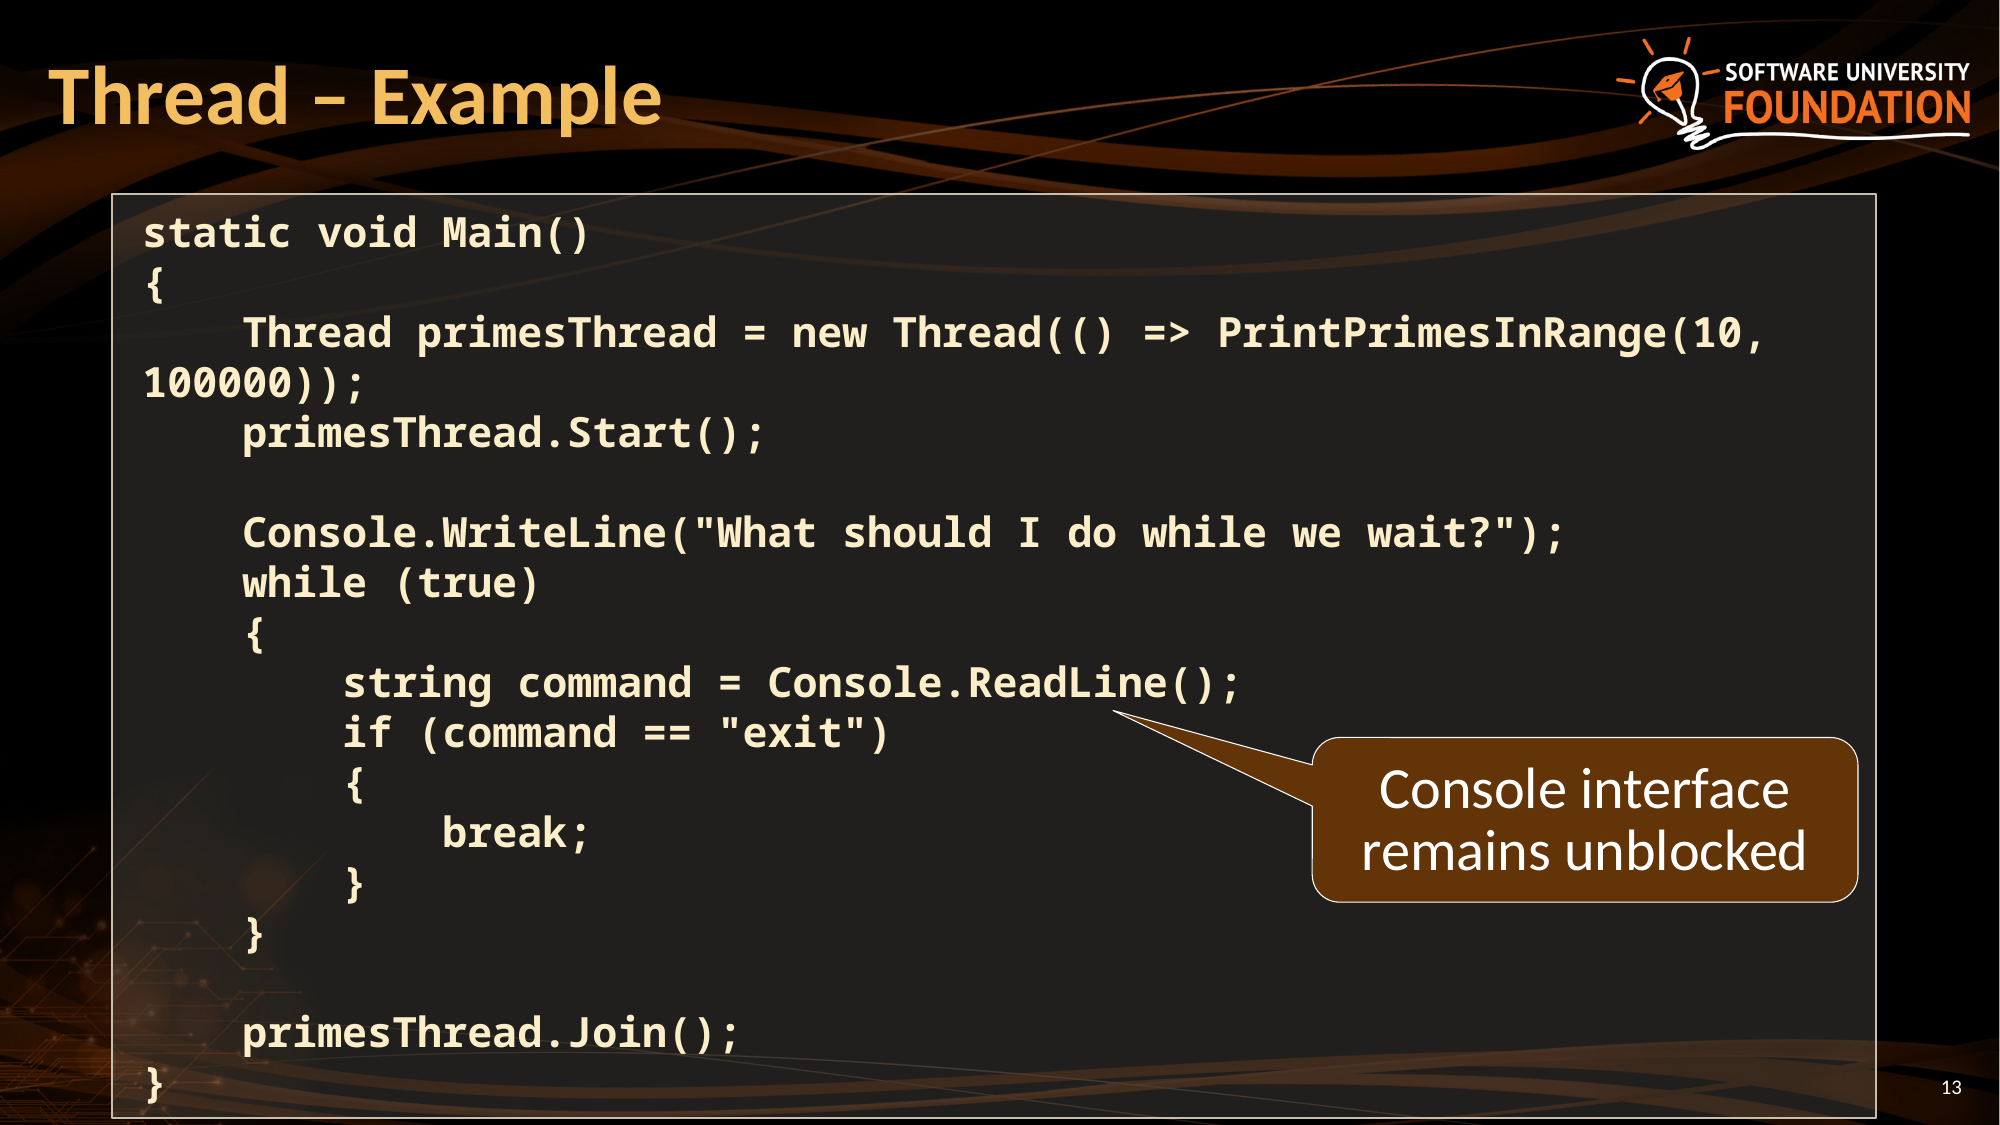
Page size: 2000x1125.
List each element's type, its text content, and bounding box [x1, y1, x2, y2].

text_box Console interface remains unblocked [1113, 710, 1858, 903]
title Thread – Example [30, 6, 1602, 189]
text_box static void Main() { Thread primesThread = new Thread(() => PrintPrimesInRange(10, 100000)); primesThread.Start(); Console.WriteLine("What should I do while we wait?"); while (true) { string command = Console.ReadLine(); if (command == "exit") { break; } } primesThread.Join(); } [112, 194, 1876, 1119]
slide_number 13 [1897, 1070, 1968, 1103]
picture [0, 0, 2000, 1125]
